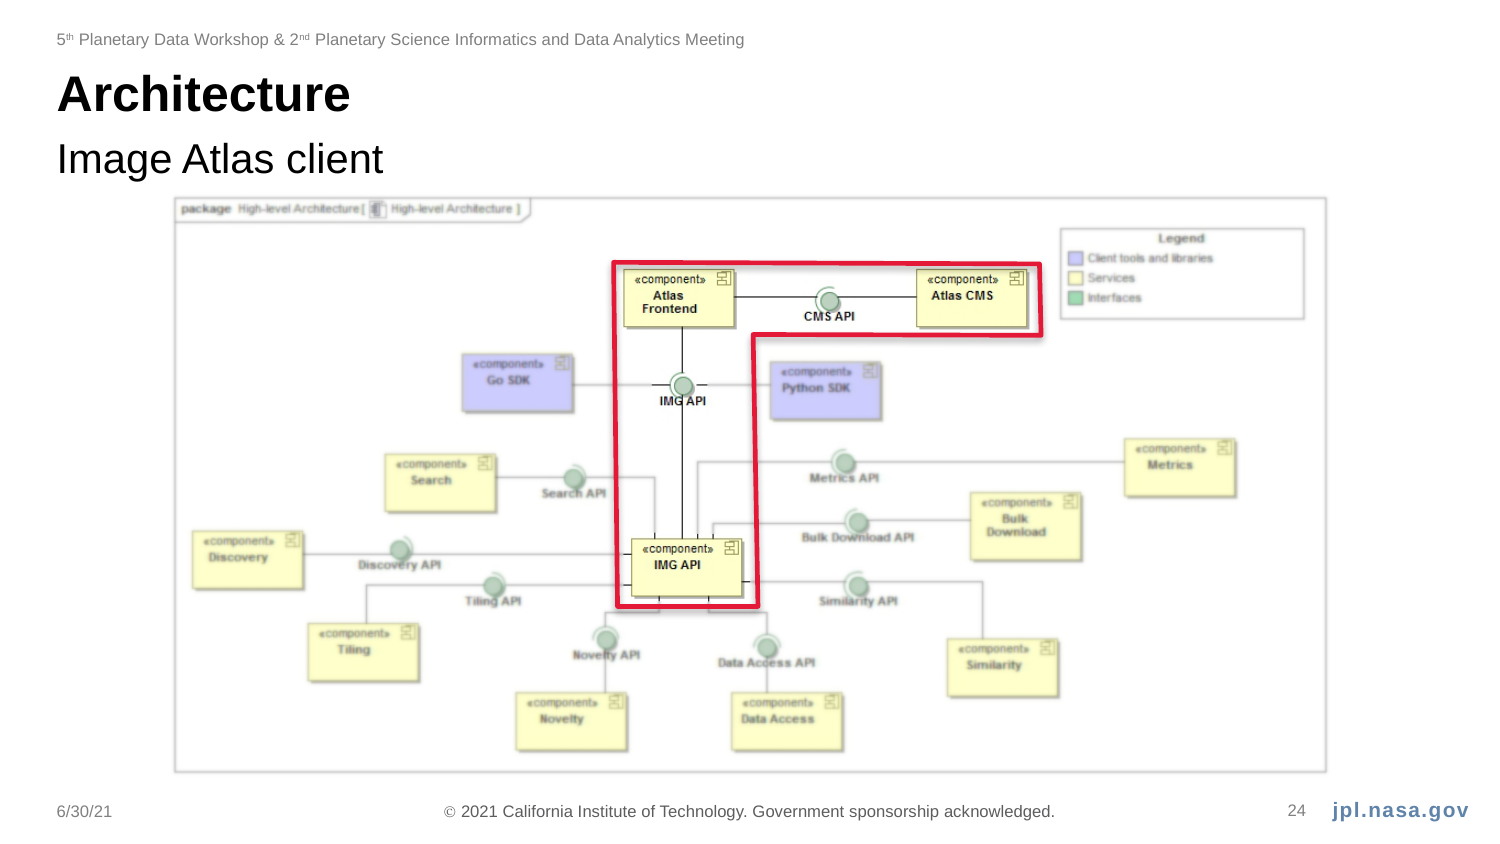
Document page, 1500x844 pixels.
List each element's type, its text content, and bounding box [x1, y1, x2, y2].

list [169, 192, 1331, 778]
slide_number 24 [1225, 787, 1322, 833]
footer Ⓒ 2021 California Institute of Technology. Government sponsorship acknowledged. [275, 787, 1225, 833]
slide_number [41, 787, 275, 833]
title Architecture [41, 53, 1439, 124]
list 5th Planetary Data Workshop & 2nd Planetary Science Informatics and Data Analytics Meeting [41, 21, 1439, 53]
list Image Atlas client [41, 124, 1439, 182]
